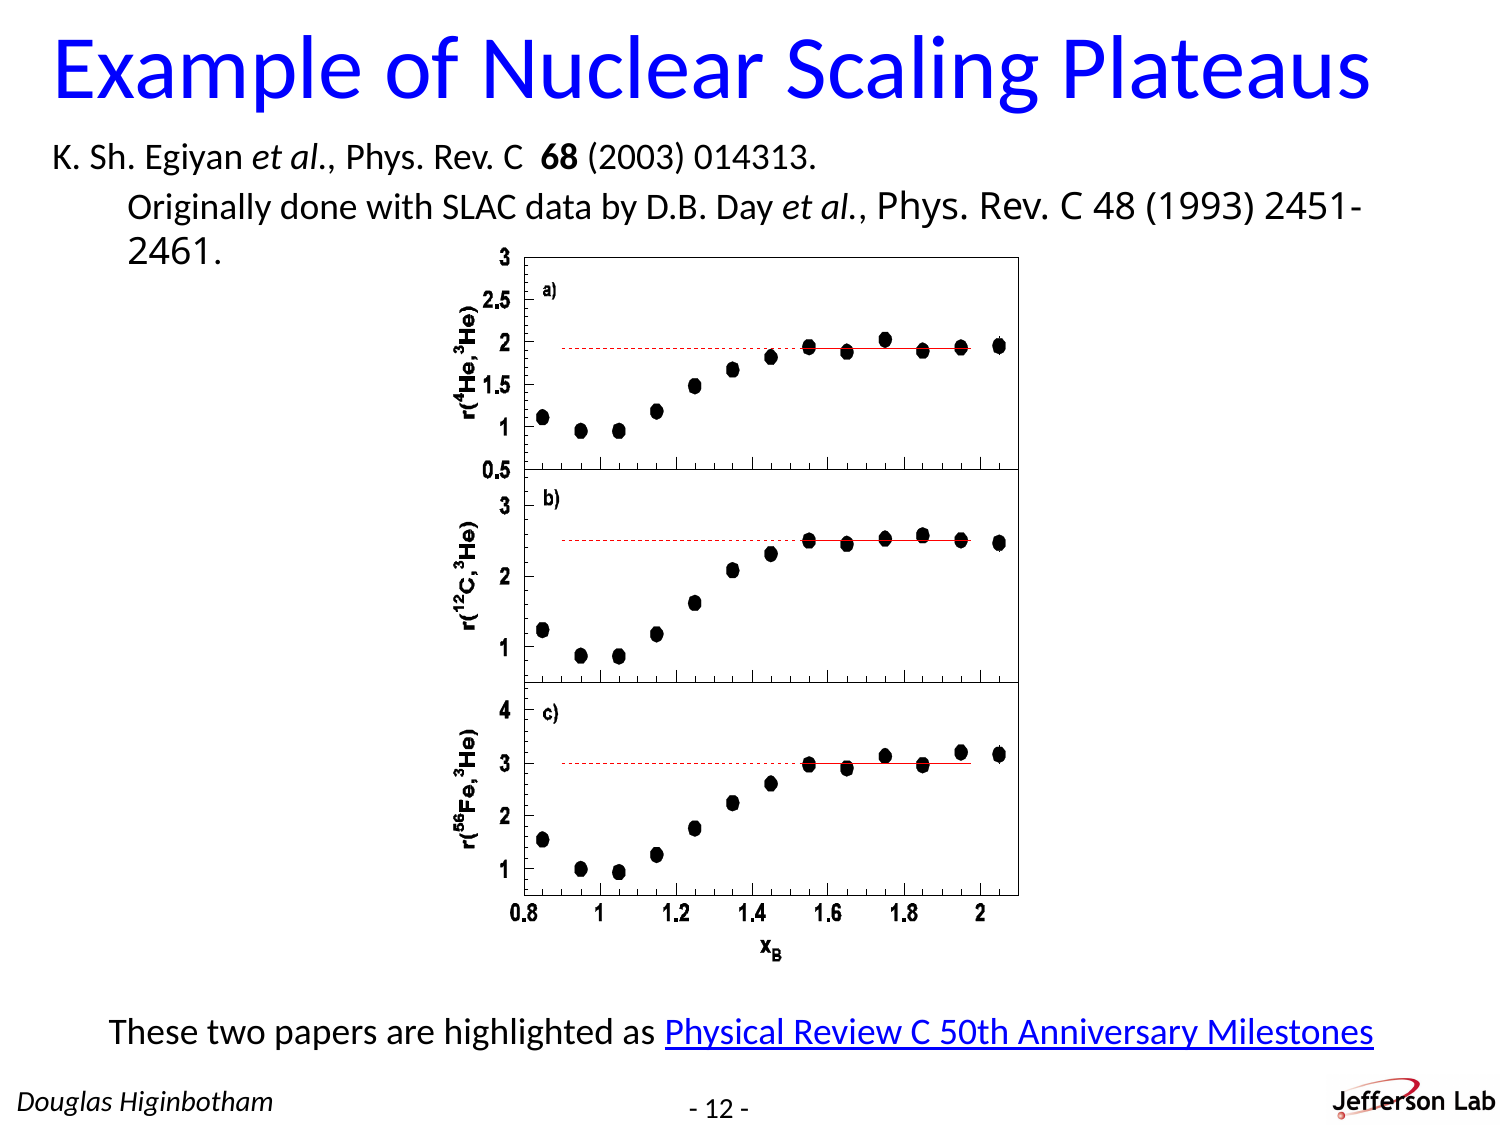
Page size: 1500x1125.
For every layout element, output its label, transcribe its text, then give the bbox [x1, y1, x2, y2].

text_box K. Sh. Egiyan et al., Phys. Rev. C 68 (2003) 014313. [37, 124, 1013, 185]
picture [1326, 1074, 1500, 1125]
title Example of Nuclear Scaling Plateaus [37, 0, 1500, 125]
text_box Originally done with SLAC data by D.B. Day et al., Phys. Rev. C 48 (1993) 2451-2461. [112, 174, 1463, 280]
picture [440, 176, 1101, 976]
text_box These two papers are highlighted as Physical Review C 50th Anniversary Milestones [0, 999, 1500, 1060]
